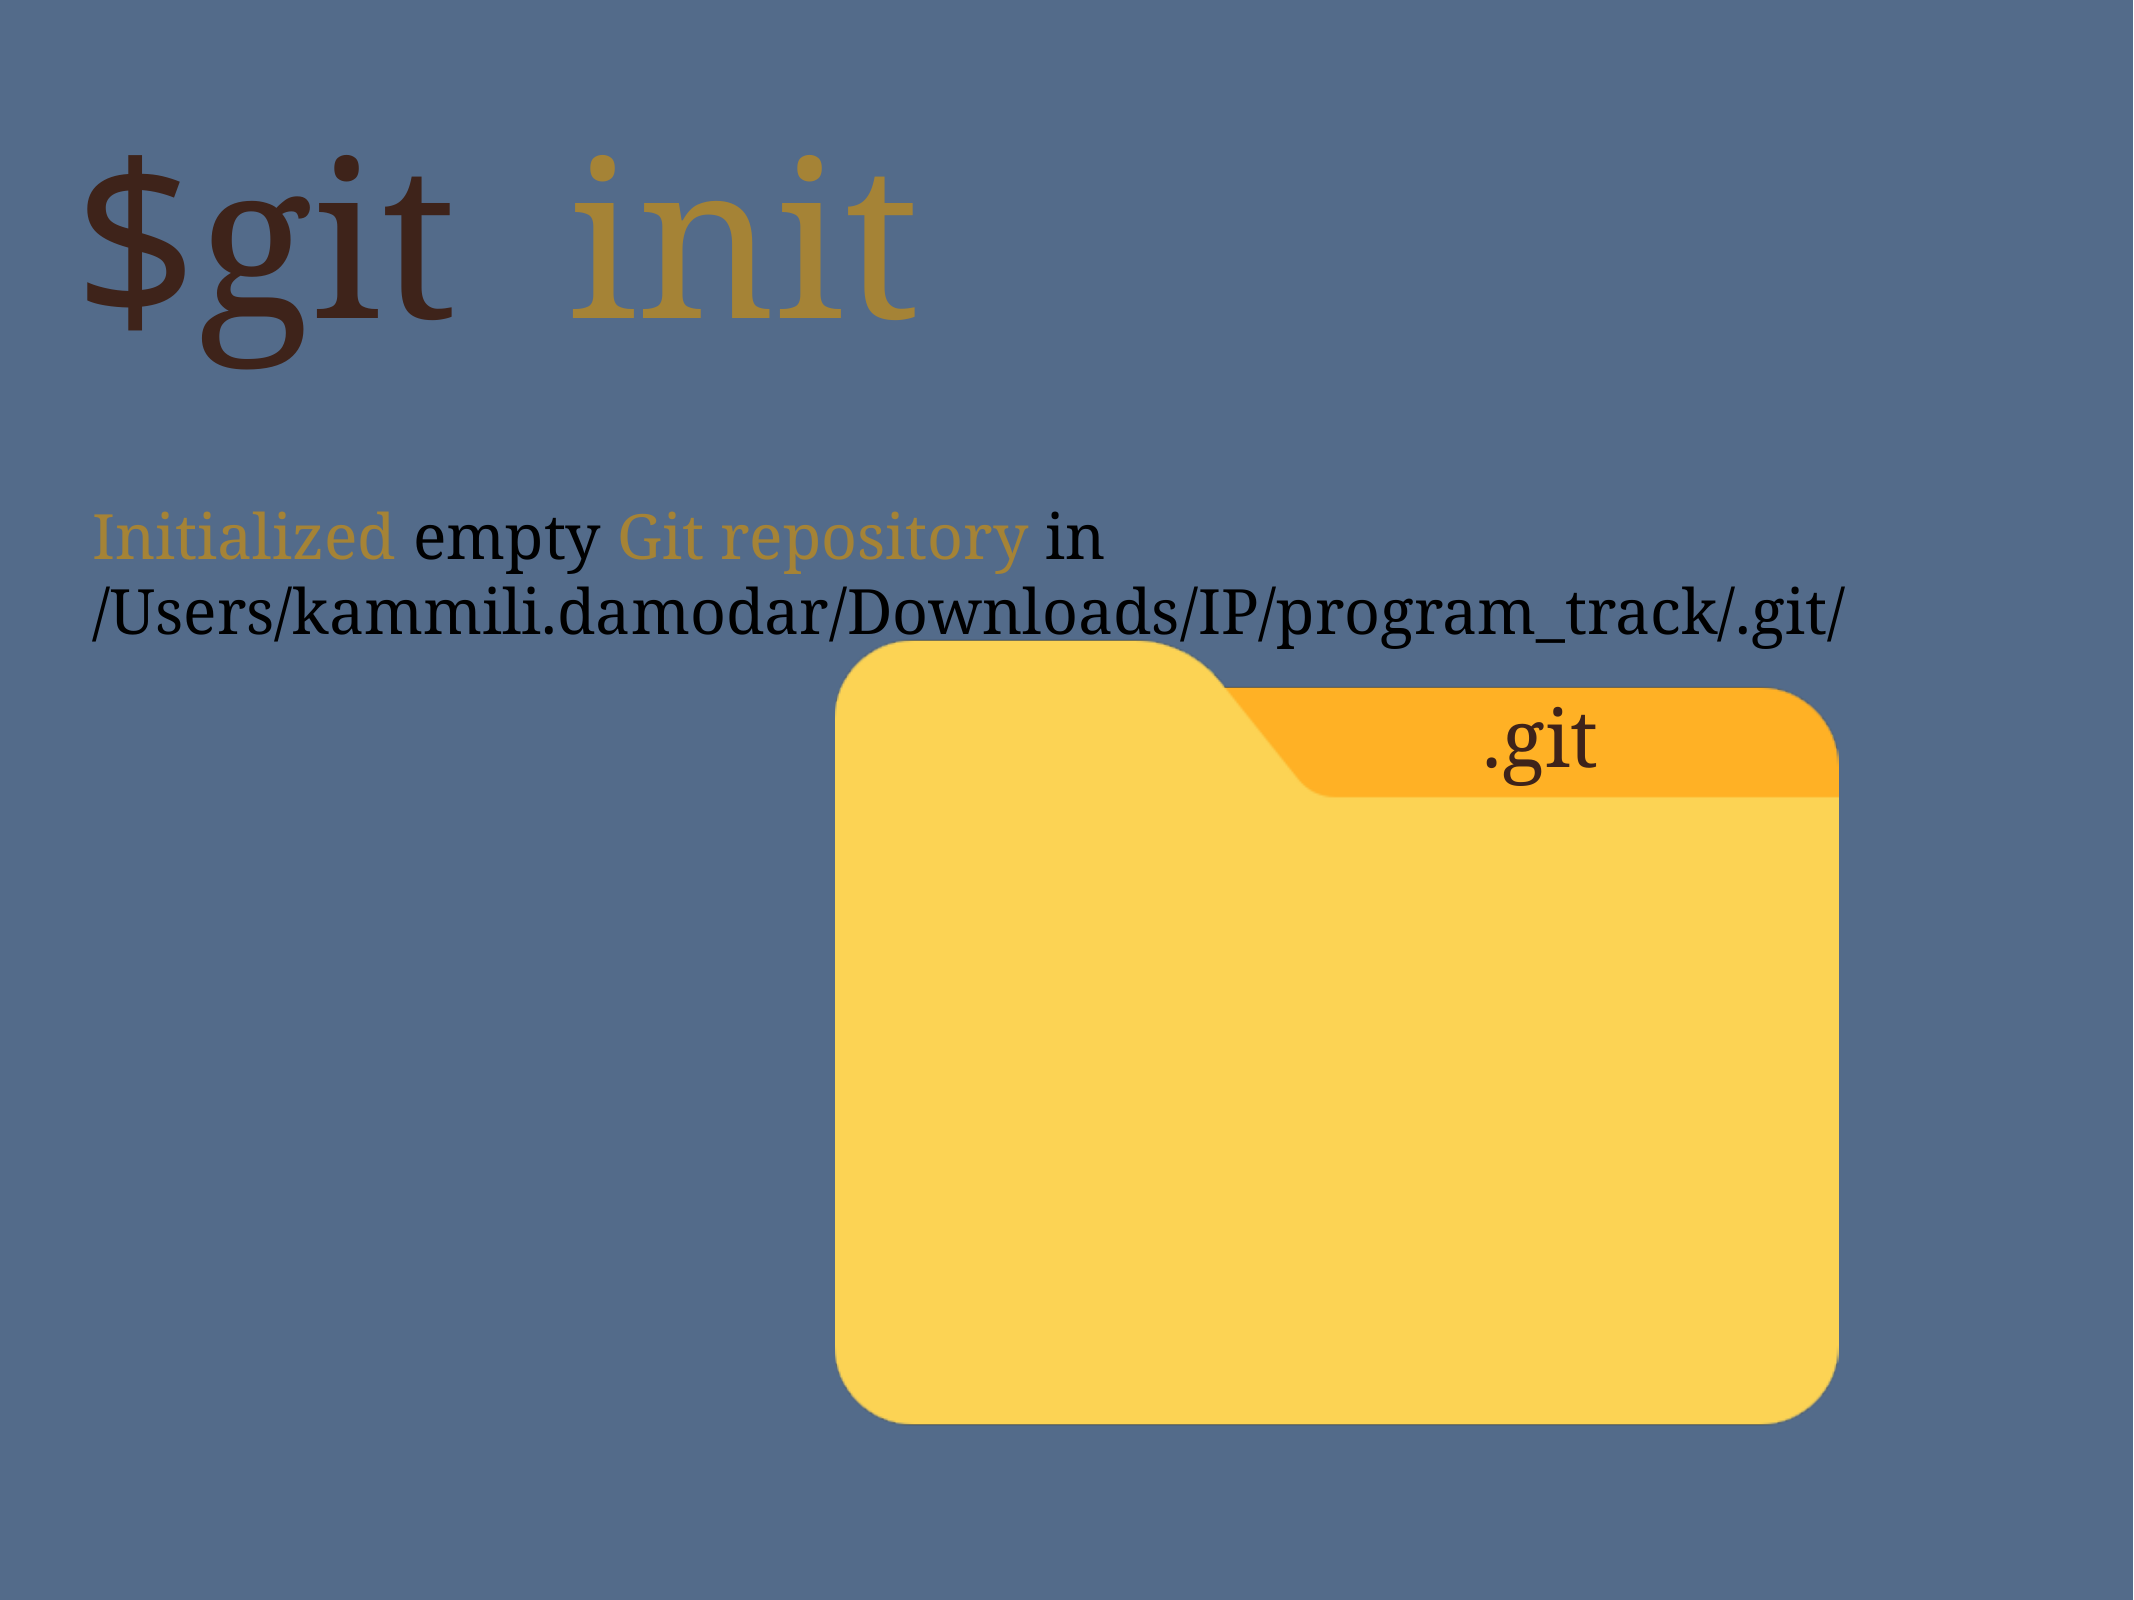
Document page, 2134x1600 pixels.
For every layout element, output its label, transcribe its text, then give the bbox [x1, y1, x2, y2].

picture [835, 531, 1839, 1535]
text_box $git init [66, 95, 929, 370]
text_box Initialized empty Git repository in /Users/kammili.damodar/Downloads/IP/program_track/.git/ [84, 488, 1888, 655]
